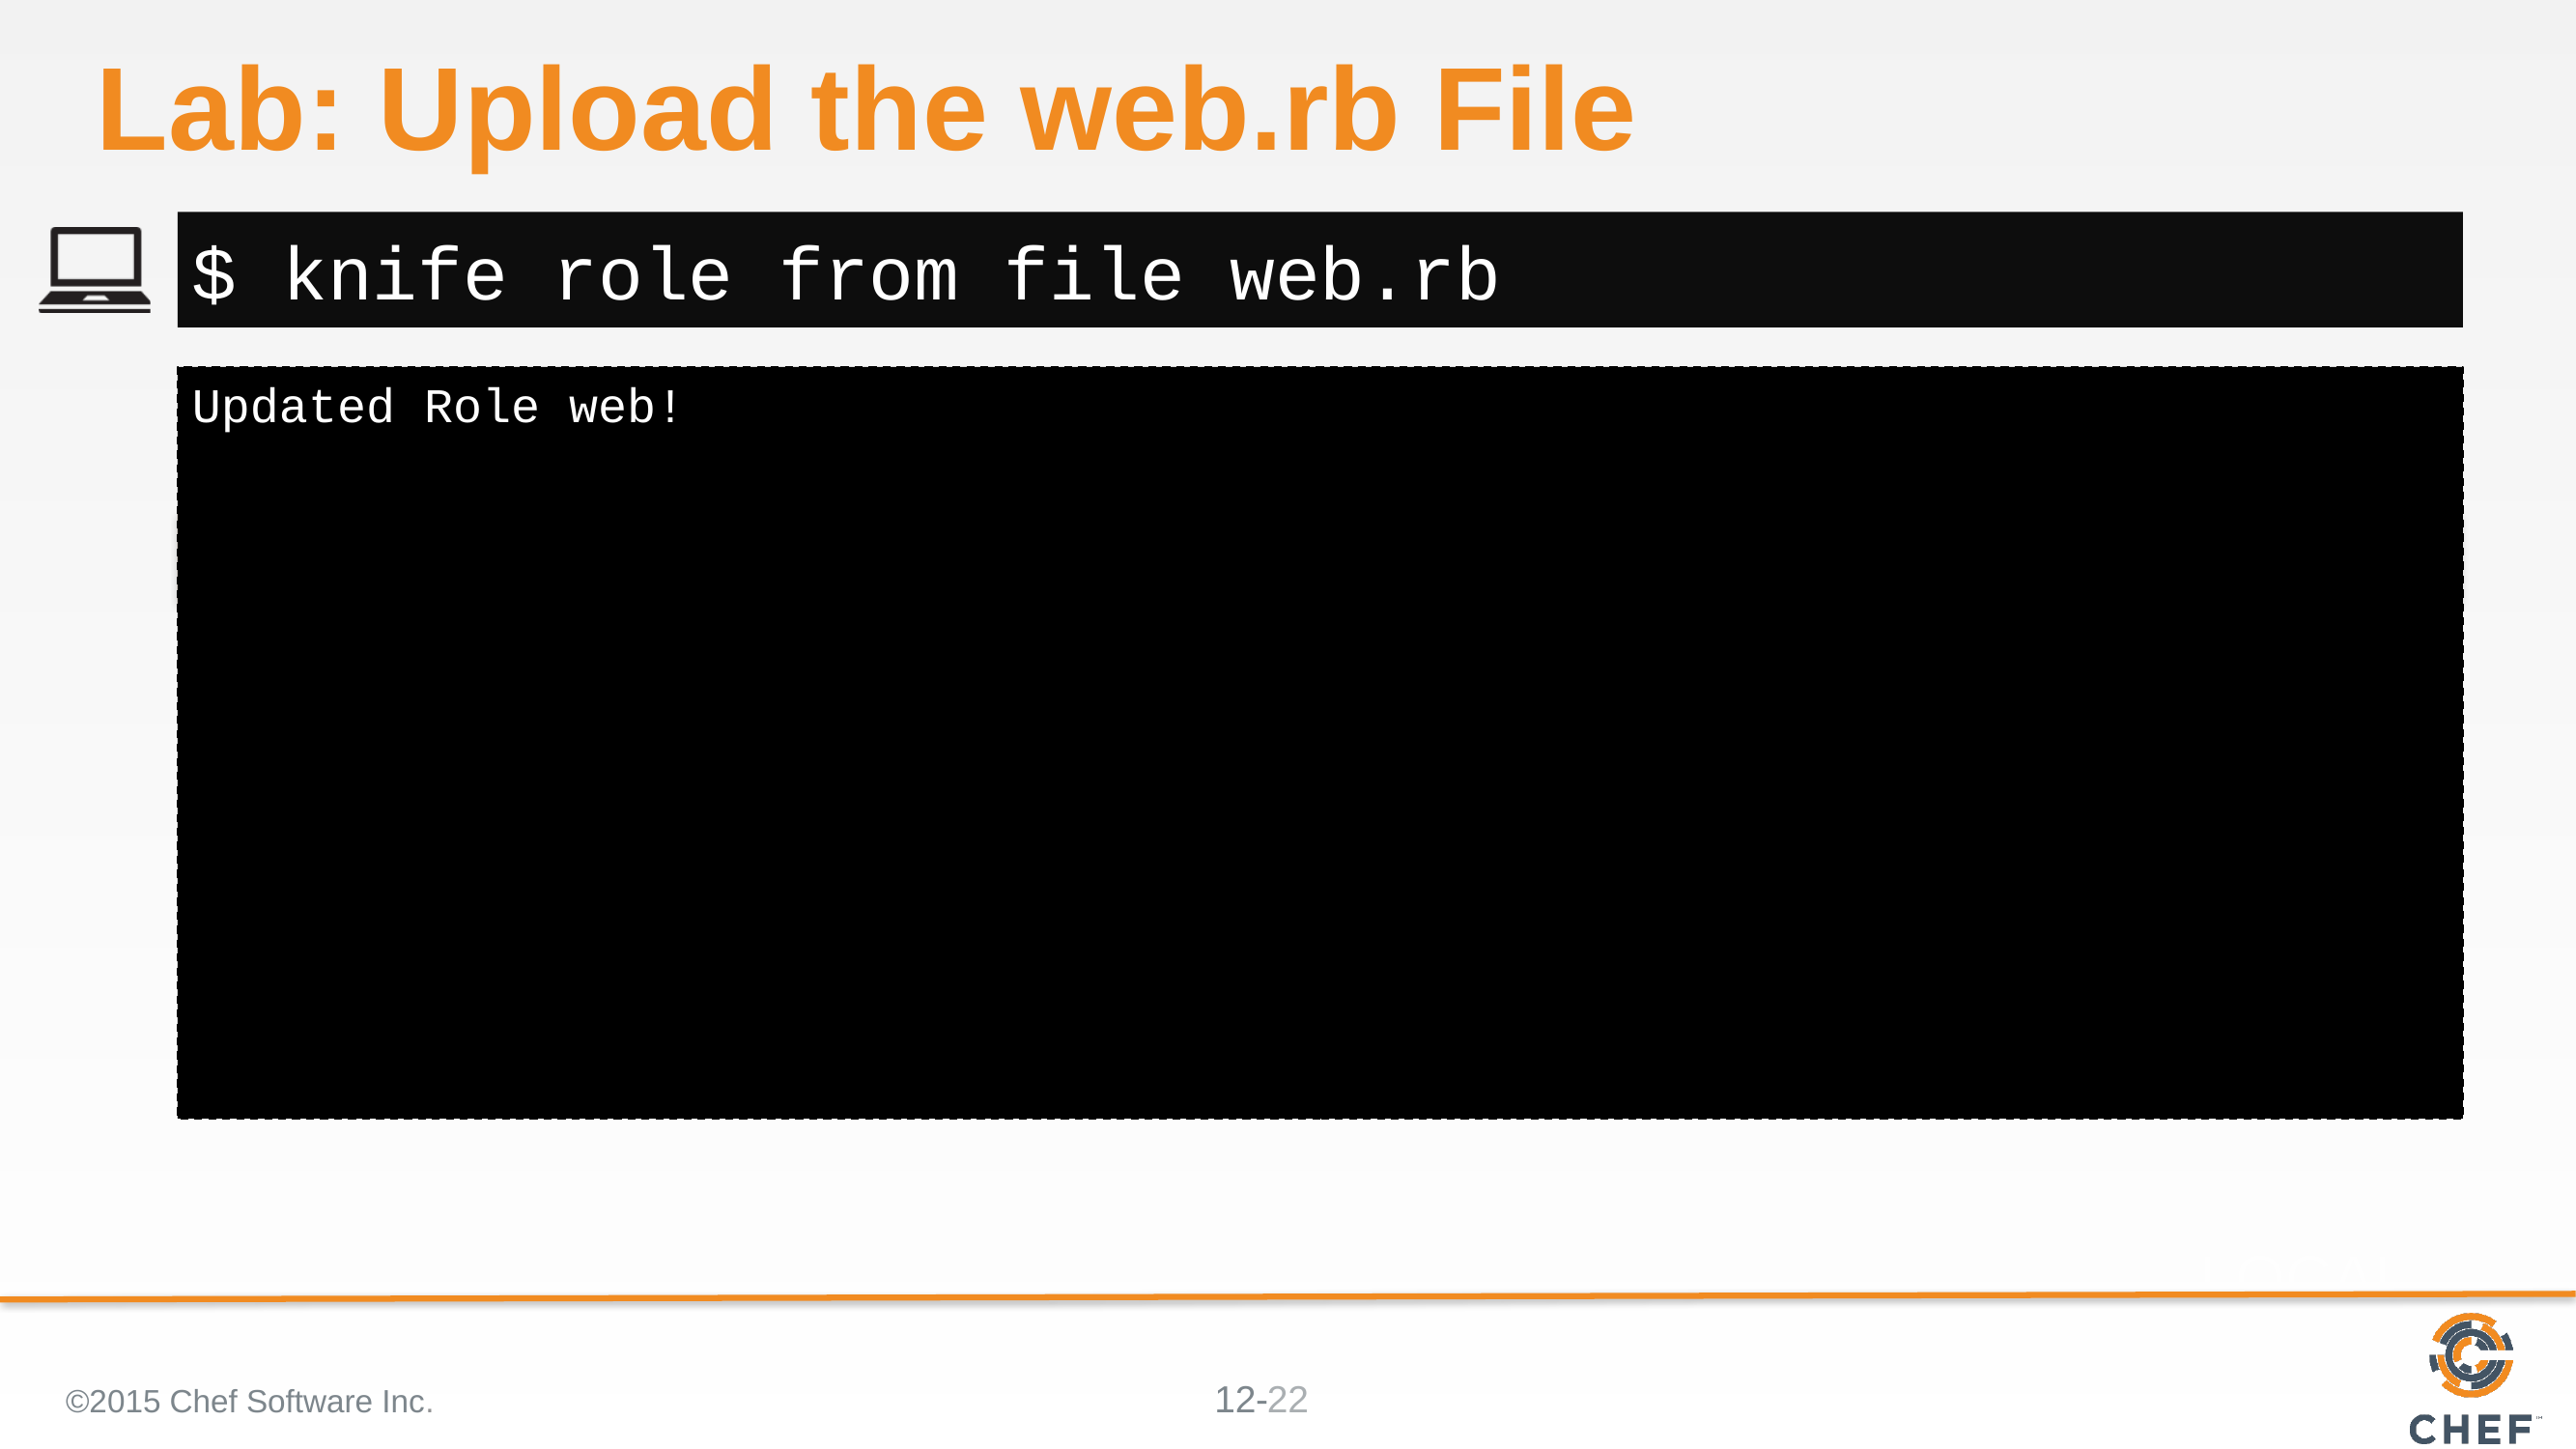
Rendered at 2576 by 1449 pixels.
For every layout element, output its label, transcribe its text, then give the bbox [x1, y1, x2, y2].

footer ©2015 Chef Software Inc. [51, 1359, 952, 1440]
list $ knife role from file web.rb [177, 212, 2463, 327]
slide_number 22 [998, 1359, 1578, 1437]
list Updated Role web! [177, 366, 2464, 1120]
title Lab: Upload the web.rb File [96, 48, 2463, 180]
picture [2399, 1297, 2550, 1449]
